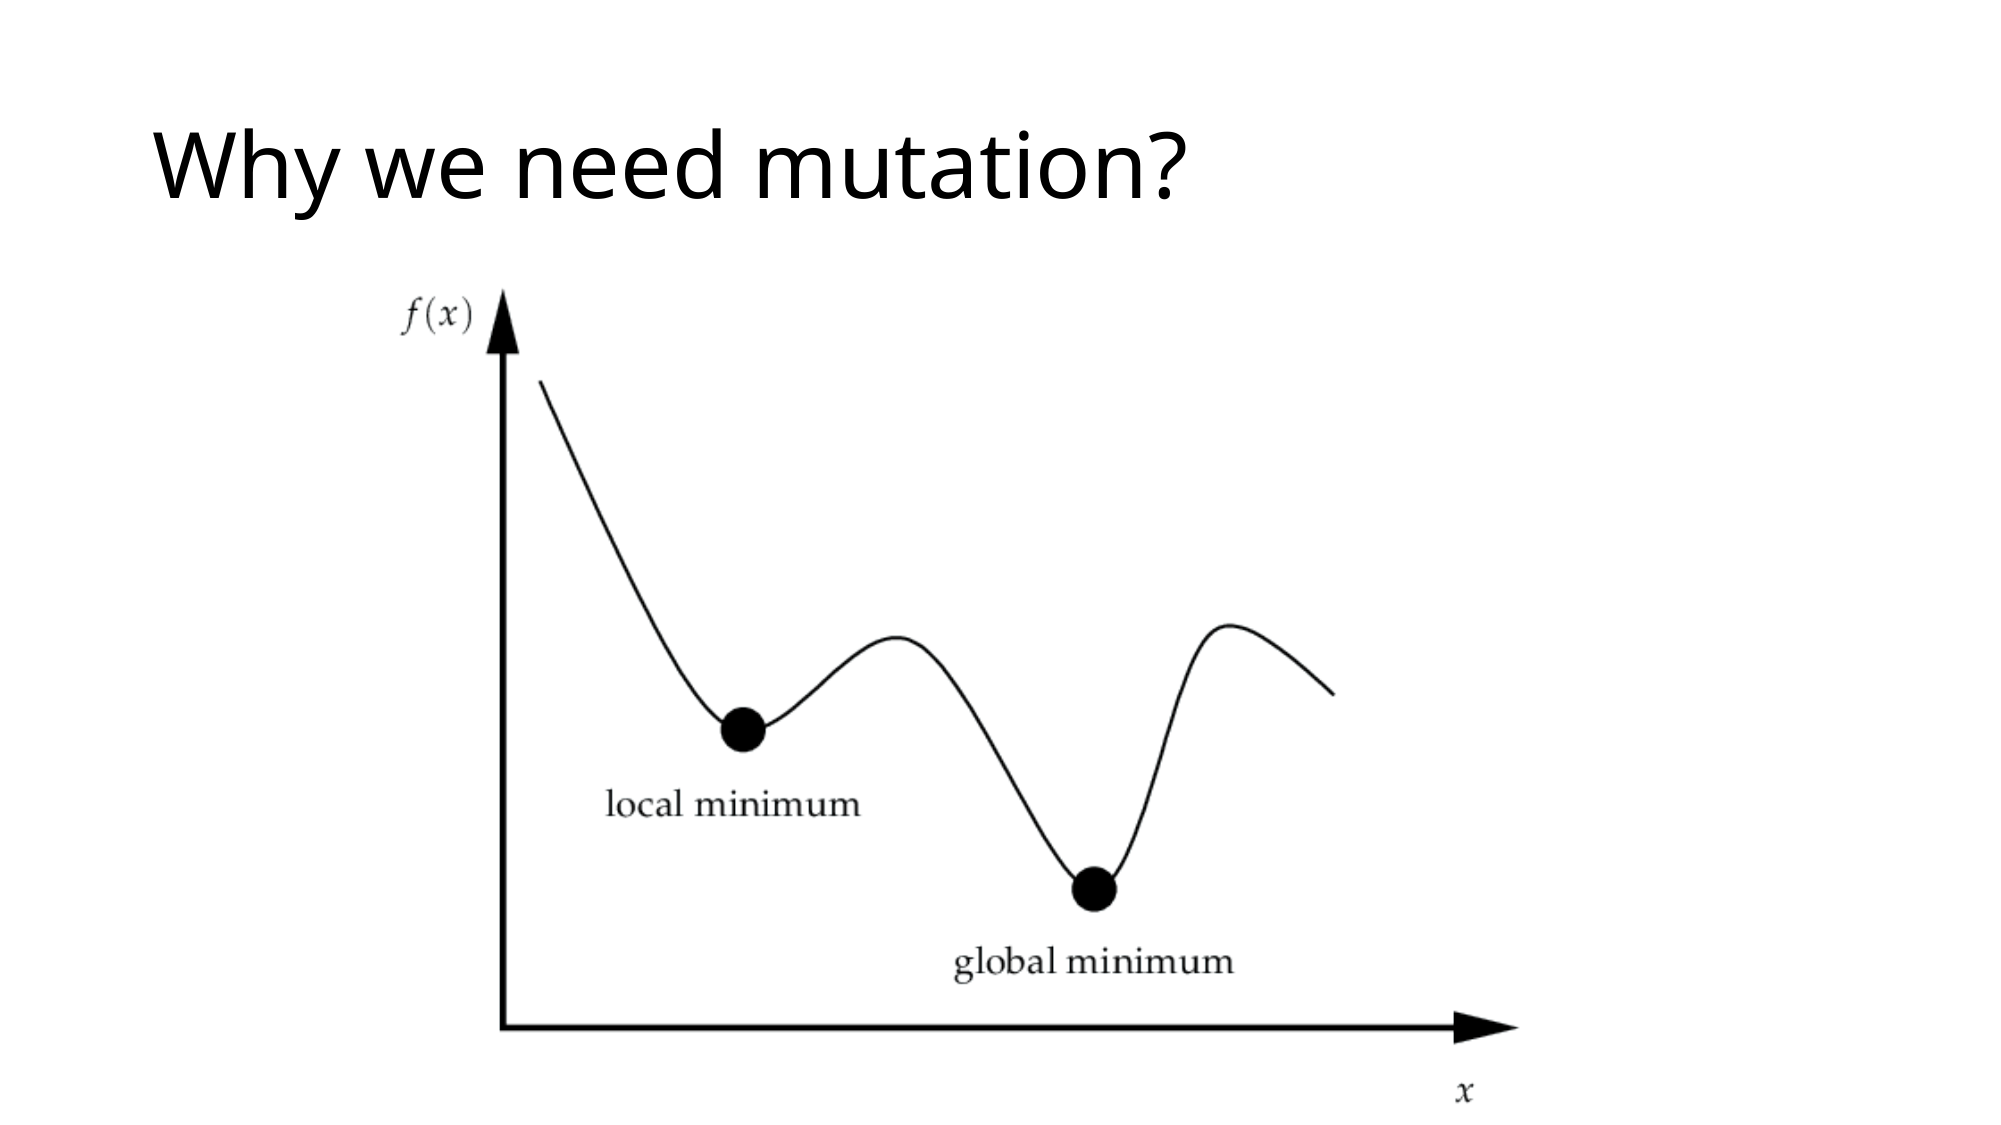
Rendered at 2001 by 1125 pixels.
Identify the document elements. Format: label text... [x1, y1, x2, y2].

title Why we need mutation? [137, 59, 1863, 278]
picture [374, 277, 1529, 1113]
